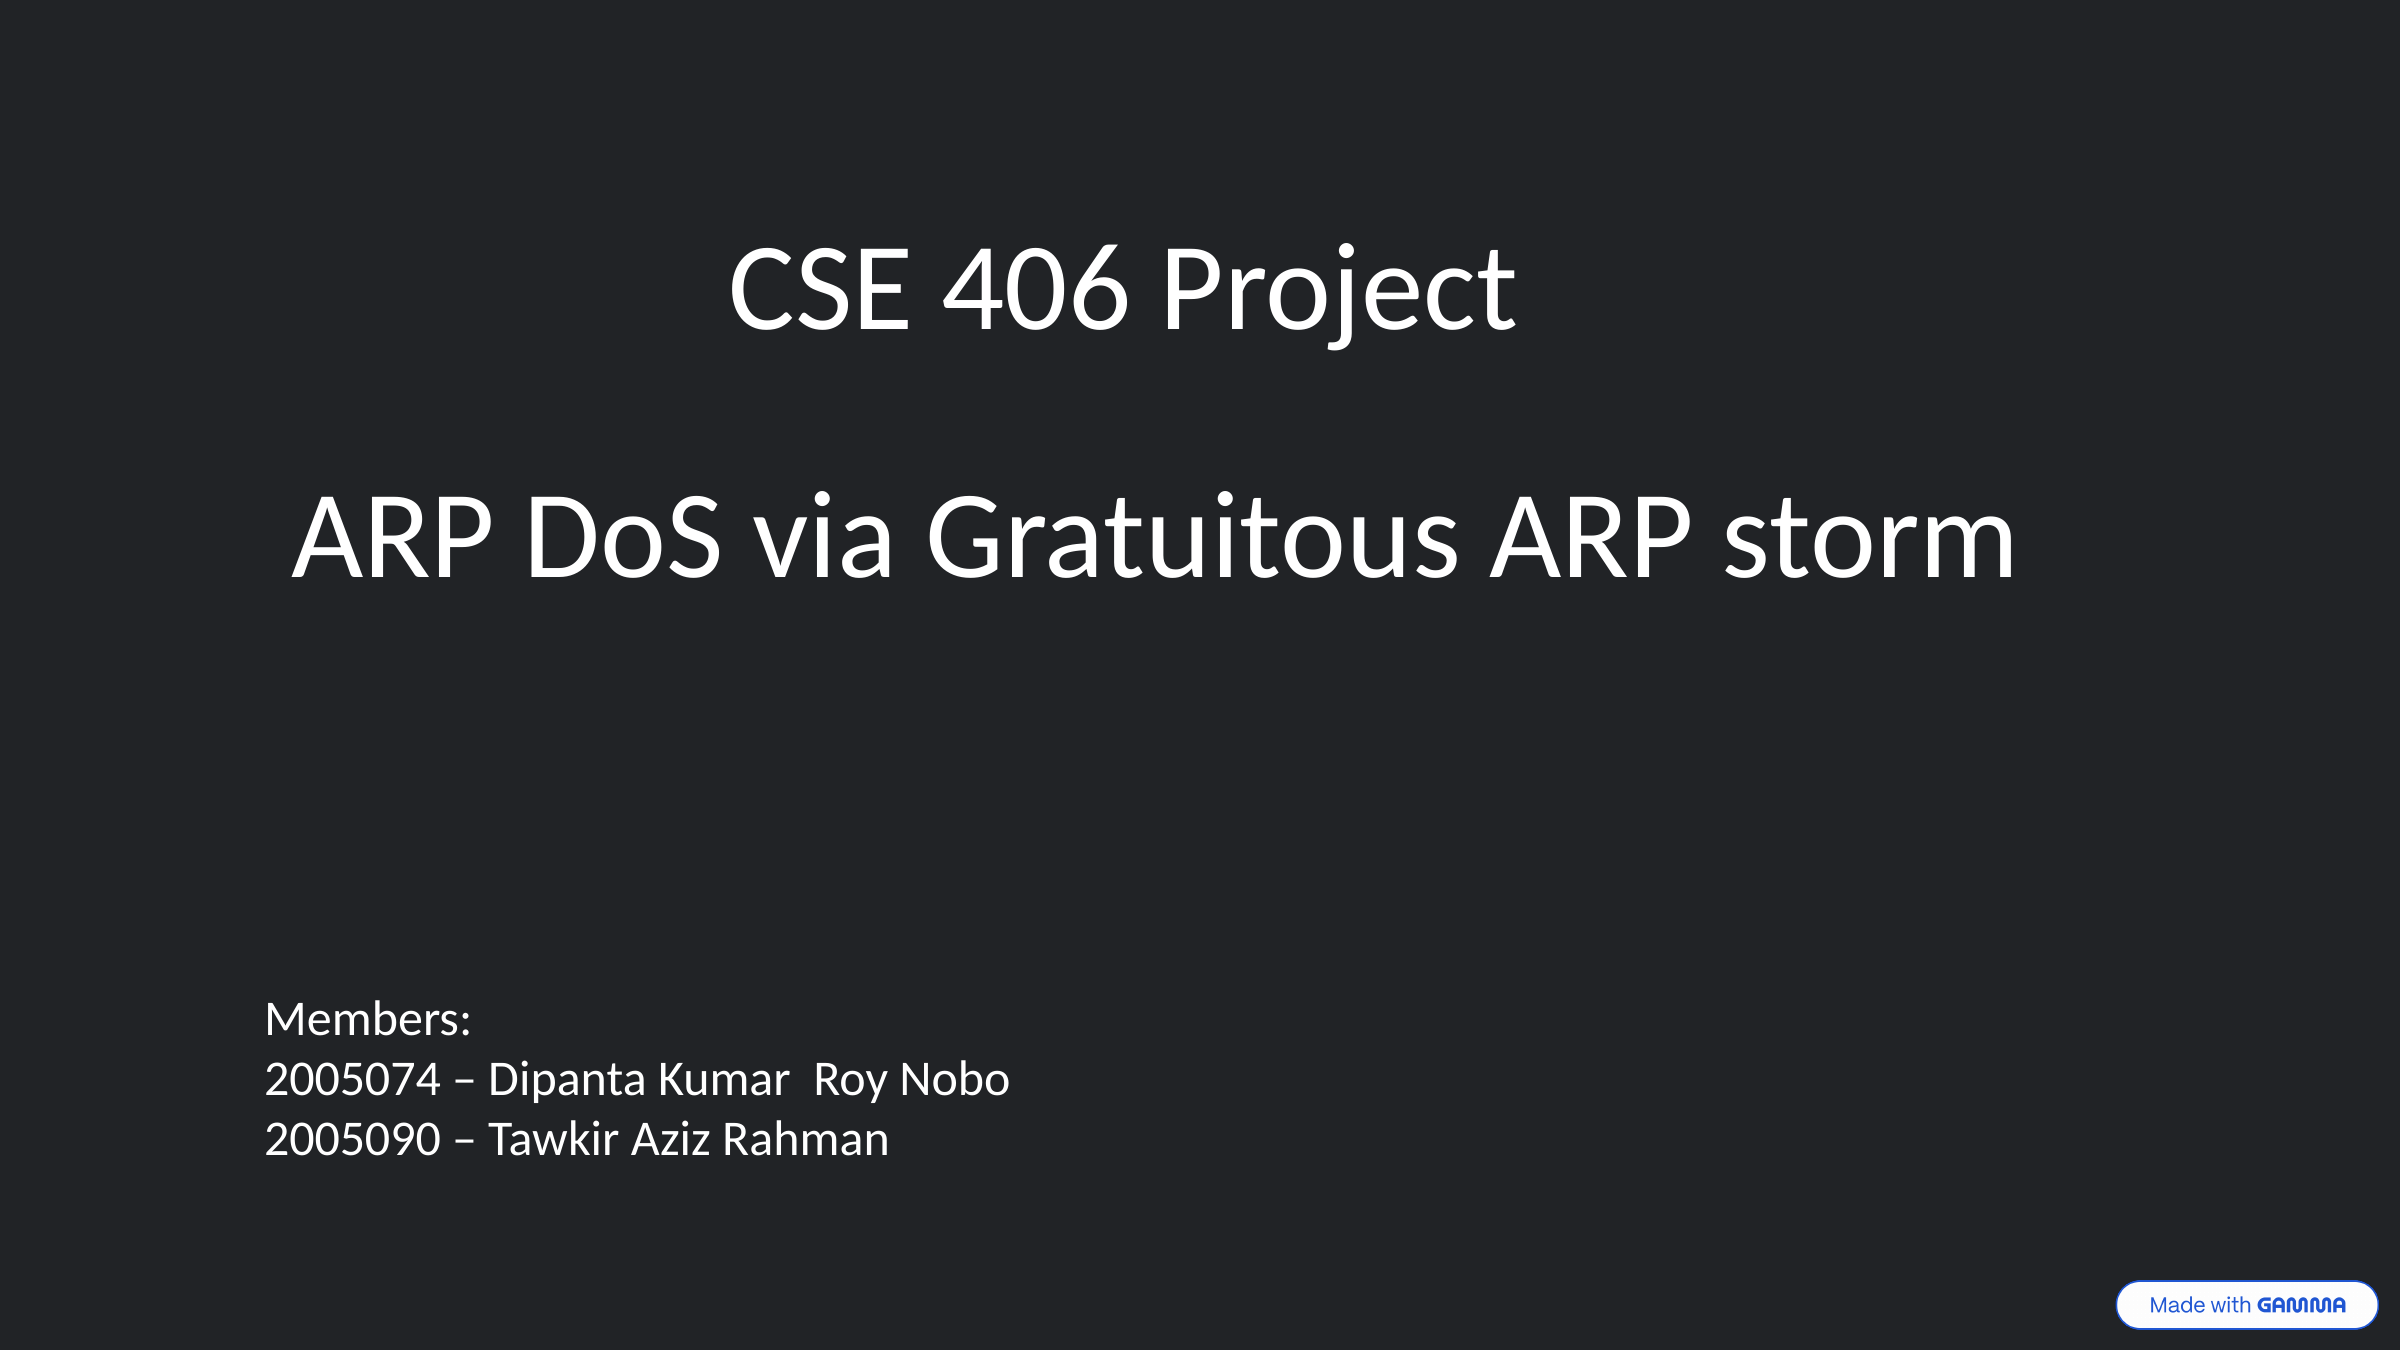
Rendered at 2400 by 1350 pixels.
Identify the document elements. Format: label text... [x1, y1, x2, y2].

text_box CSE 406 Project [713, 196, 1762, 362]
picture [2106, 1271, 2389, 1339]
text_box Members: 2005074 – Dipanta Kumar Roy Nobo 2005090 – Tawkir Aziz Rahman [249, 978, 1681, 1173]
text_box ARP DoS via Gratuitous ARP storm [276, 444, 2200, 610]
